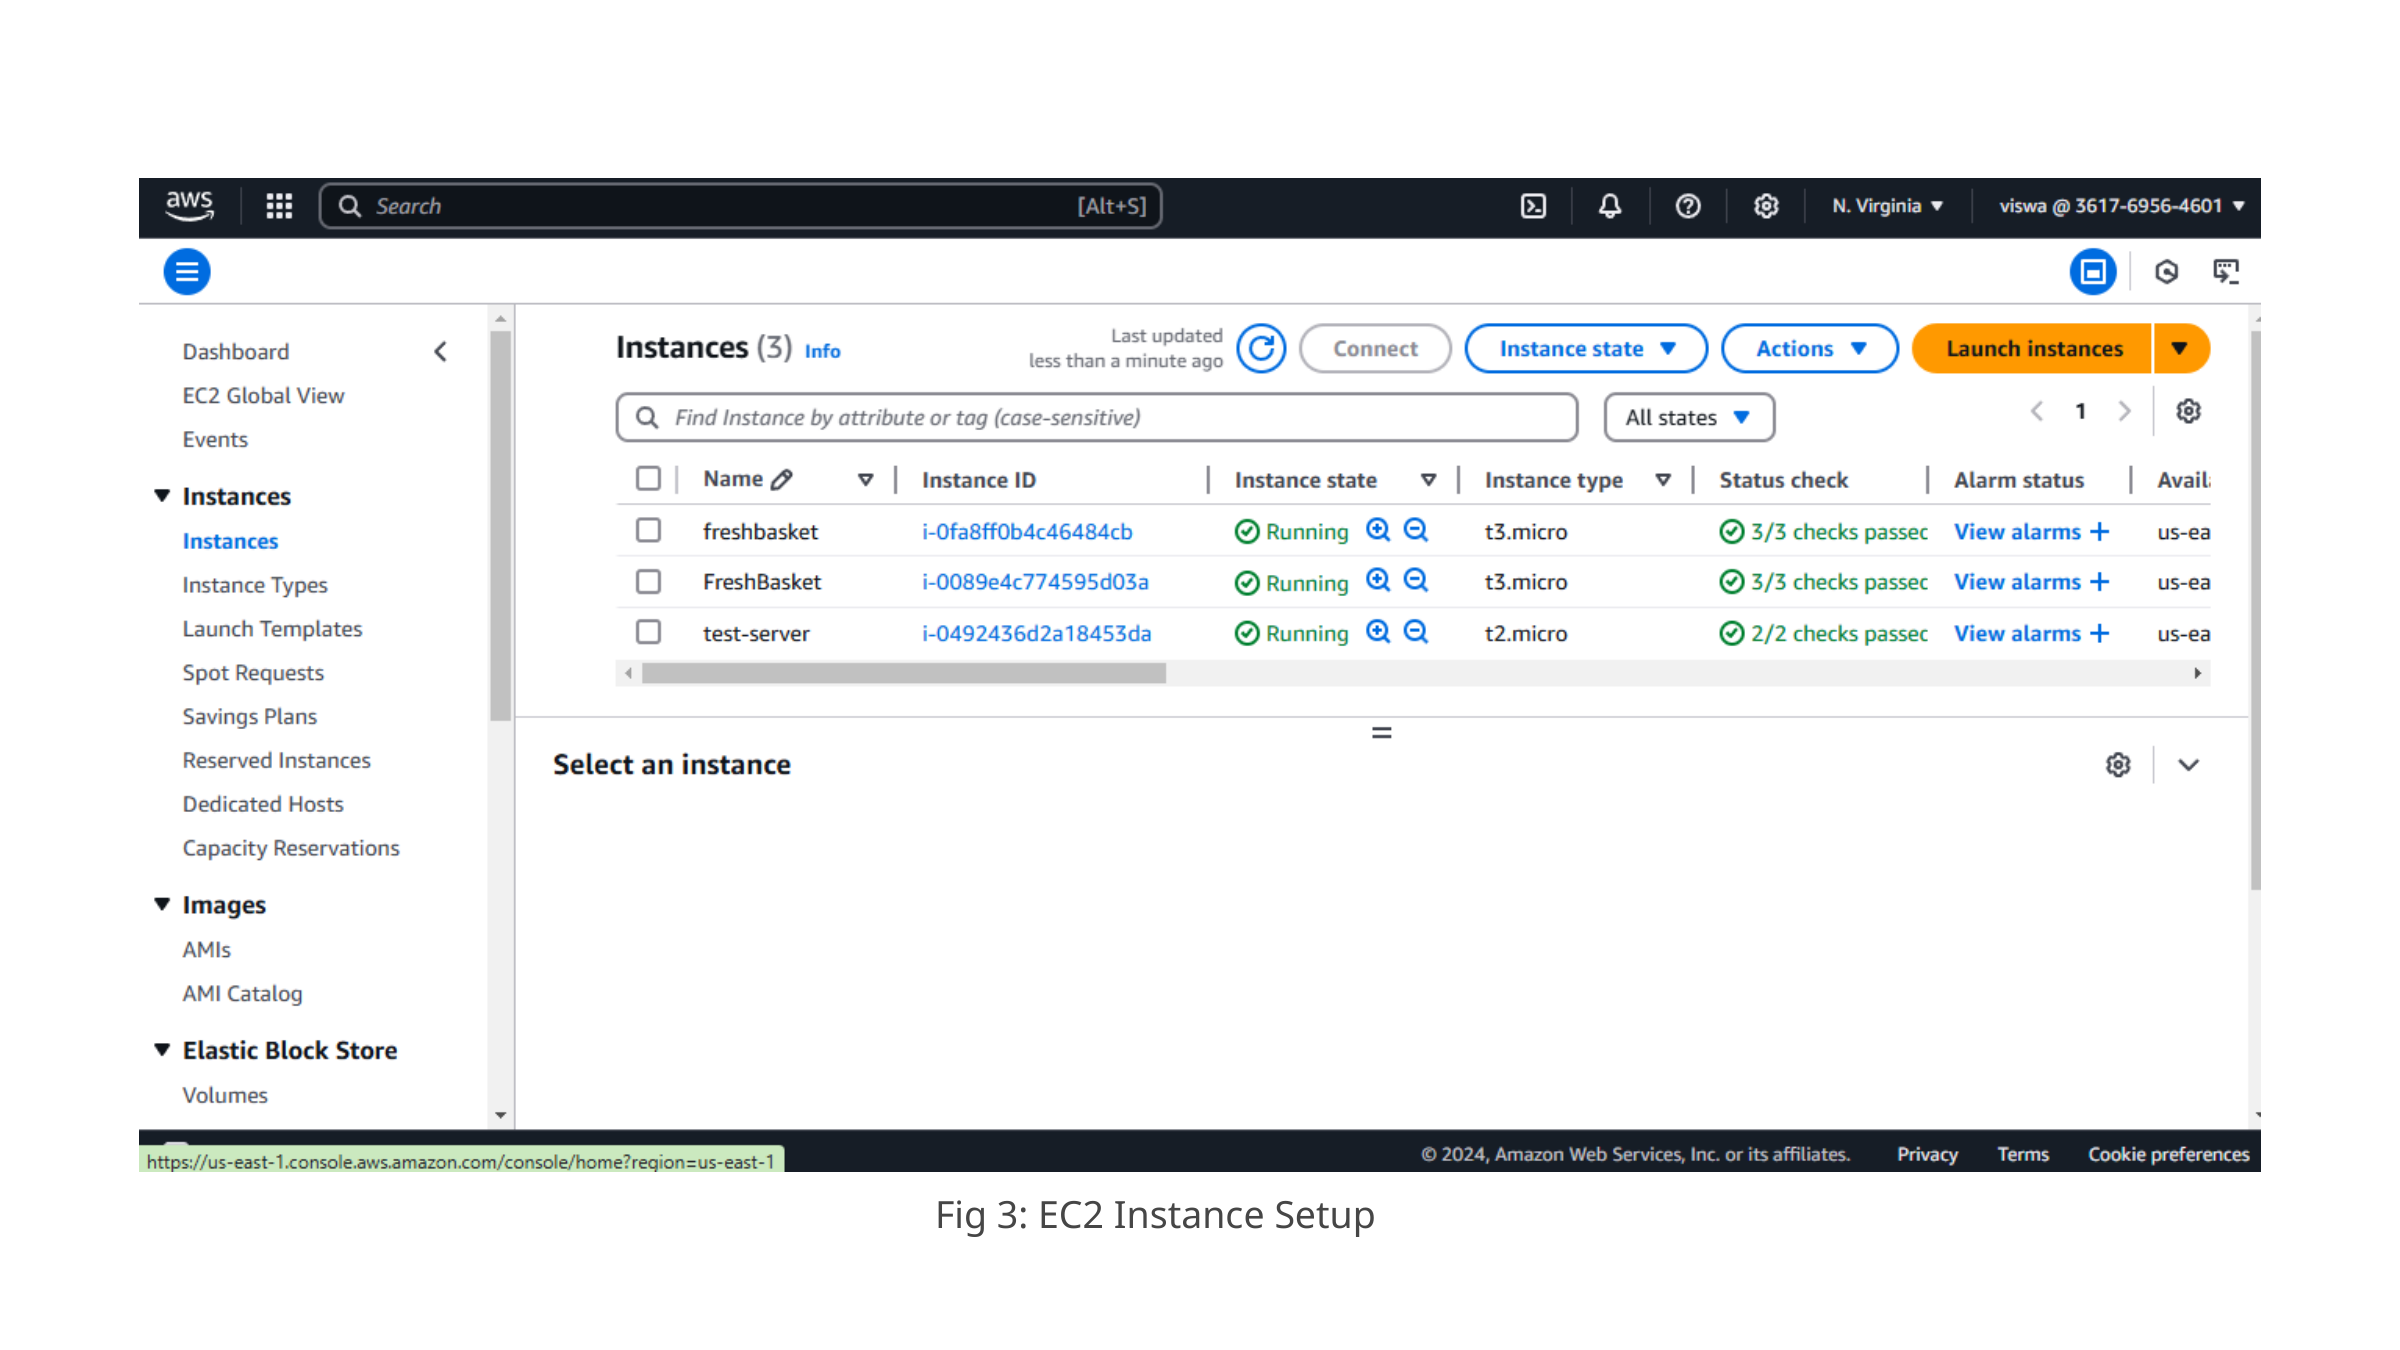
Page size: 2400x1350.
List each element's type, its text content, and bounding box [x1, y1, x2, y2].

text_box Fig 3: EC2 Instance Setup [920, 1172, 1392, 1244]
picture [139, 178, 2261, 1172]
